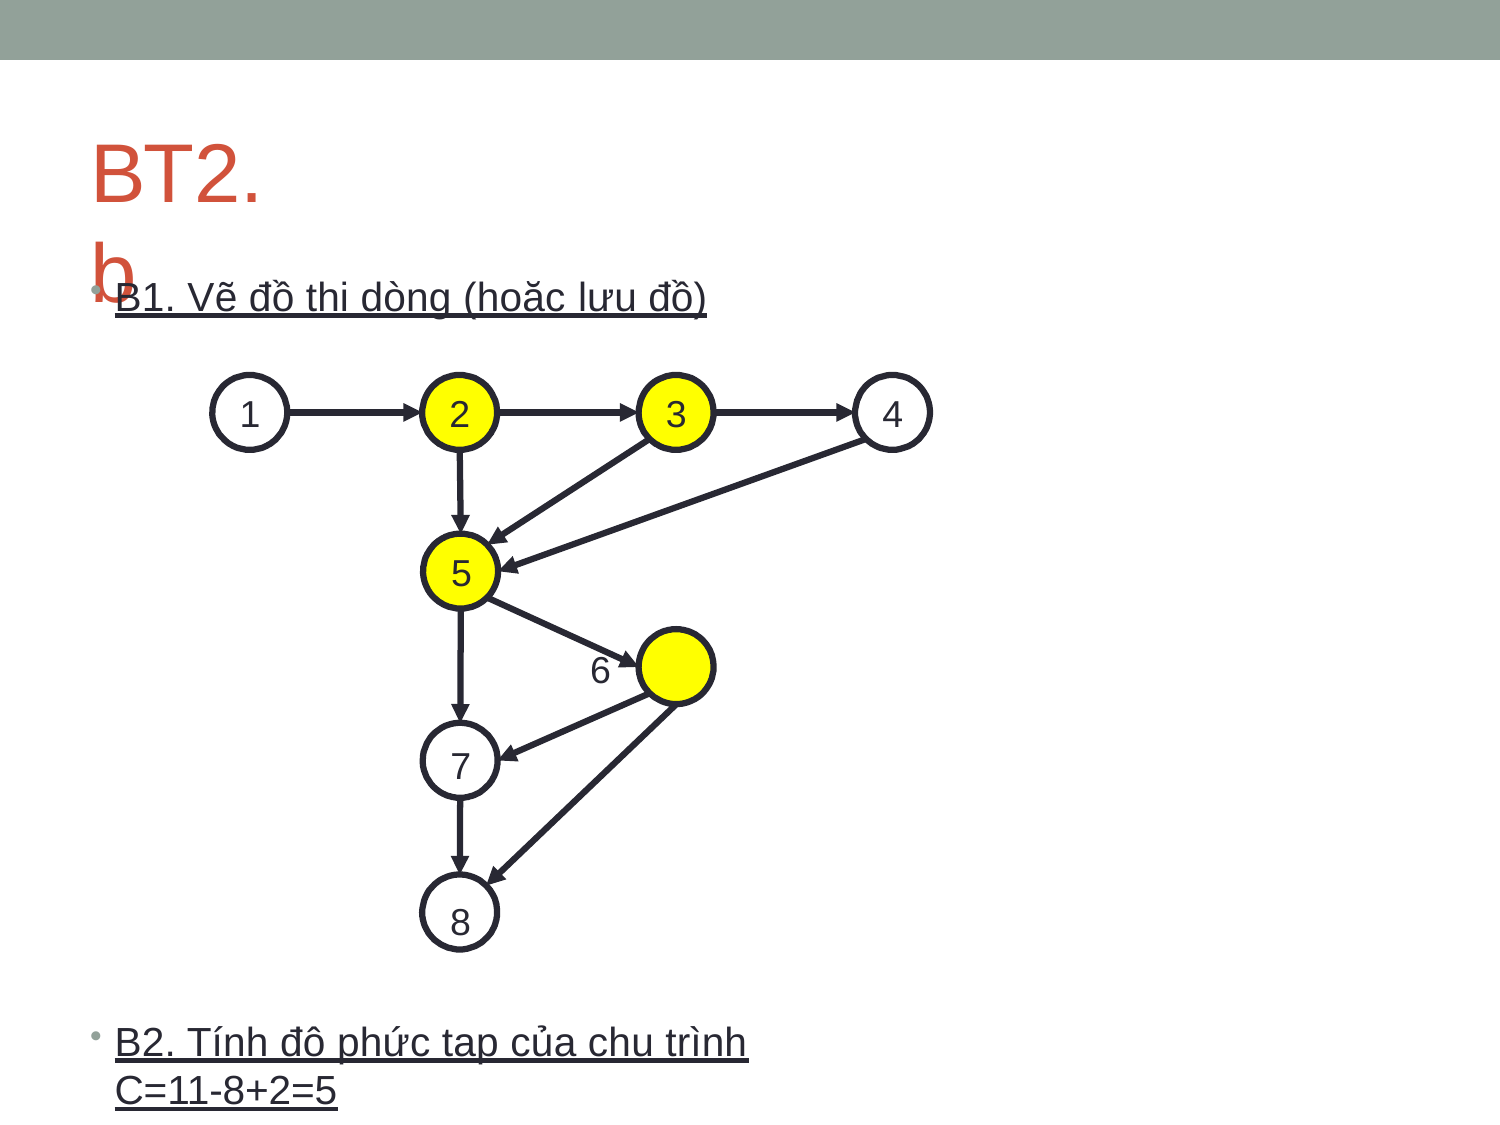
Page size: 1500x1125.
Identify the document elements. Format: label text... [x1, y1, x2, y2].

text_box B1. Vẽ đồ thị dòng (hoặc lưu đồ) [87, 267, 709, 320]
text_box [635, 371, 718, 401]
text_box 5 6 7 8 B2. Tính độ phức tạp của chu trình C=11-8+2=5 [85, 546, 989, 1113]
text_box 4 [880, 387, 906, 435]
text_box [418, 371, 501, 401]
text_box [856, 374, 930, 450]
title BT2.b [87, 116, 307, 267]
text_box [287, 402, 870, 886]
text_box [212, 374, 286, 450]
text_box 1 [237, 387, 263, 435]
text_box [418, 894, 718, 953]
